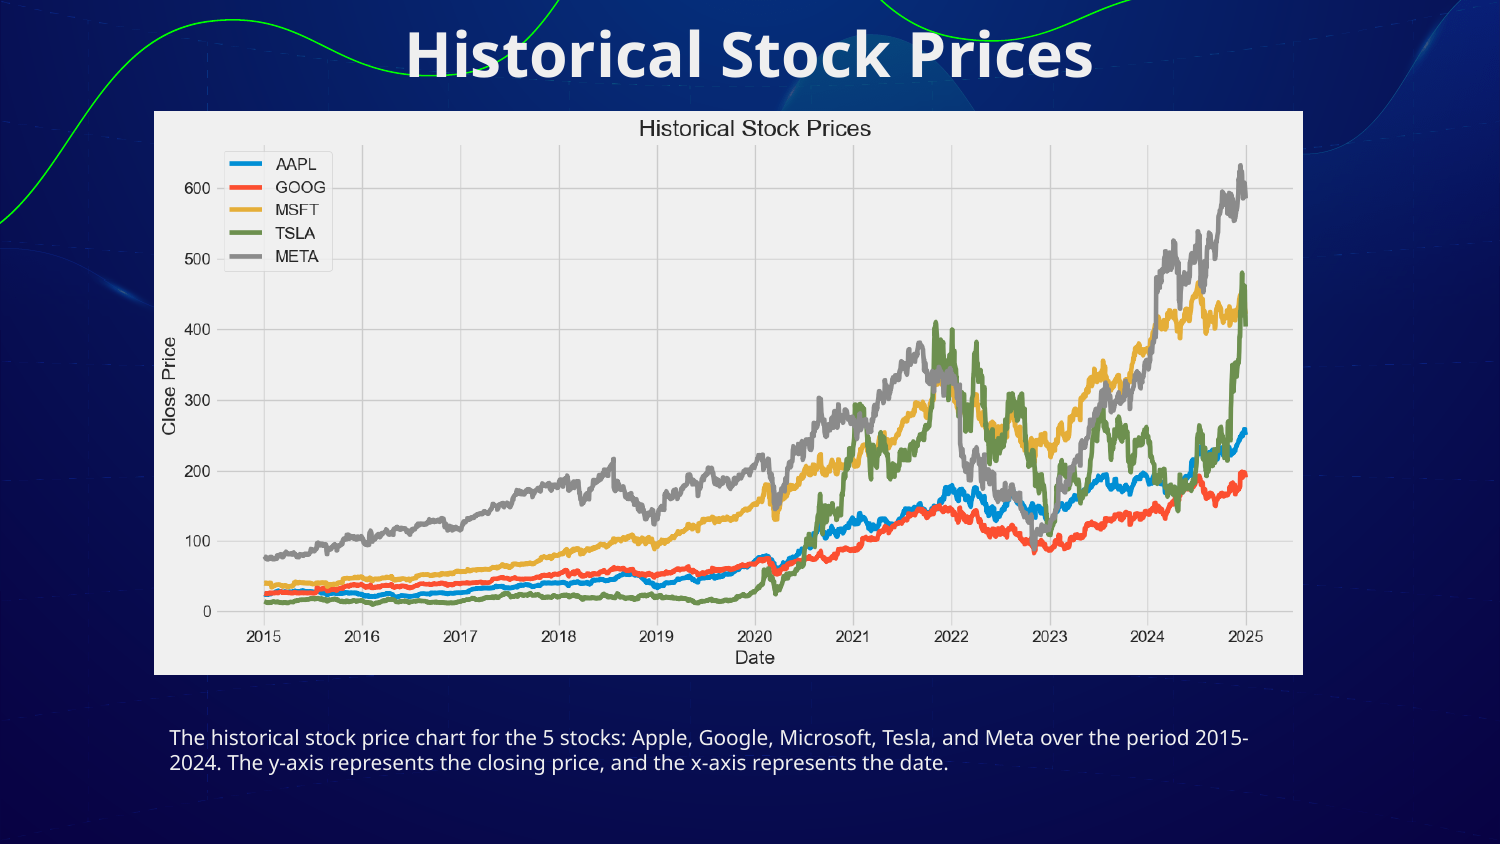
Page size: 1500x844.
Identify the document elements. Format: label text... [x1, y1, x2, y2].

title Historical Stock Prices [118, 0, 1382, 94]
picture [154, 111, 1303, 676]
text_box The historical stock price chart for the 5 stocks: Apple, Google, Microsoft, Tesla, and Meta over the period 2015-2024. The y-axis represents the closing price, and the x-axis represents the date. [154, 709, 1303, 790]
